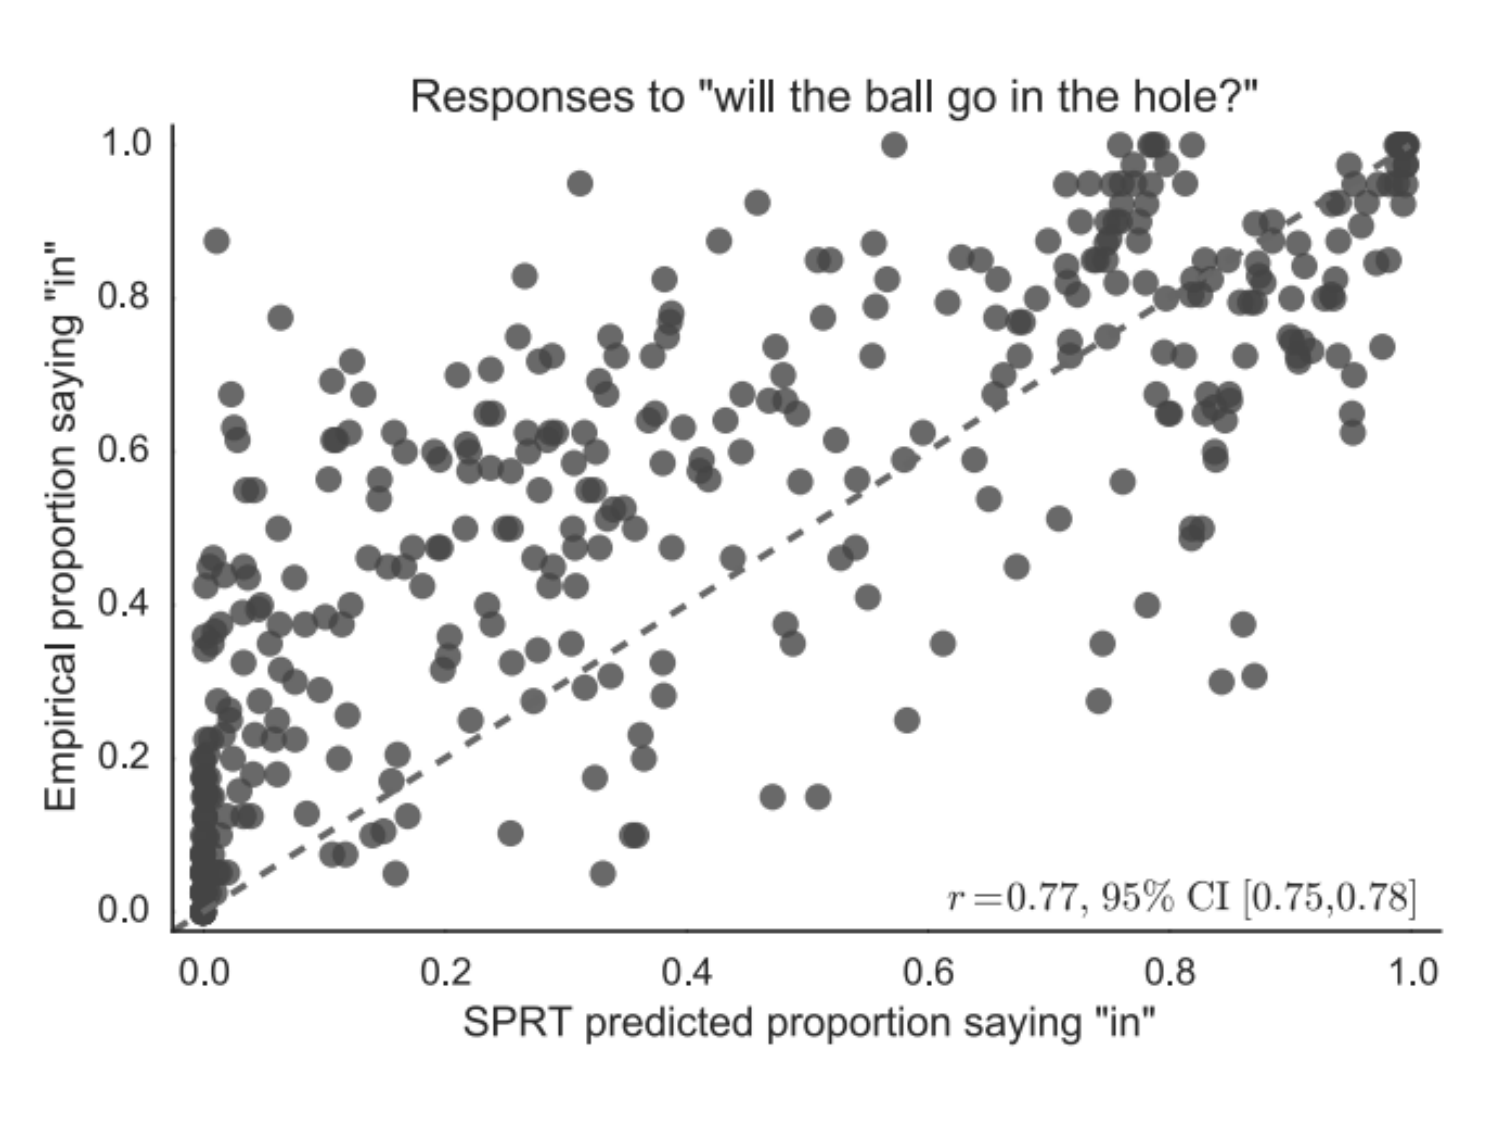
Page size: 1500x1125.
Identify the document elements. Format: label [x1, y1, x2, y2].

text_box [6, 43, 1494, 1082]
